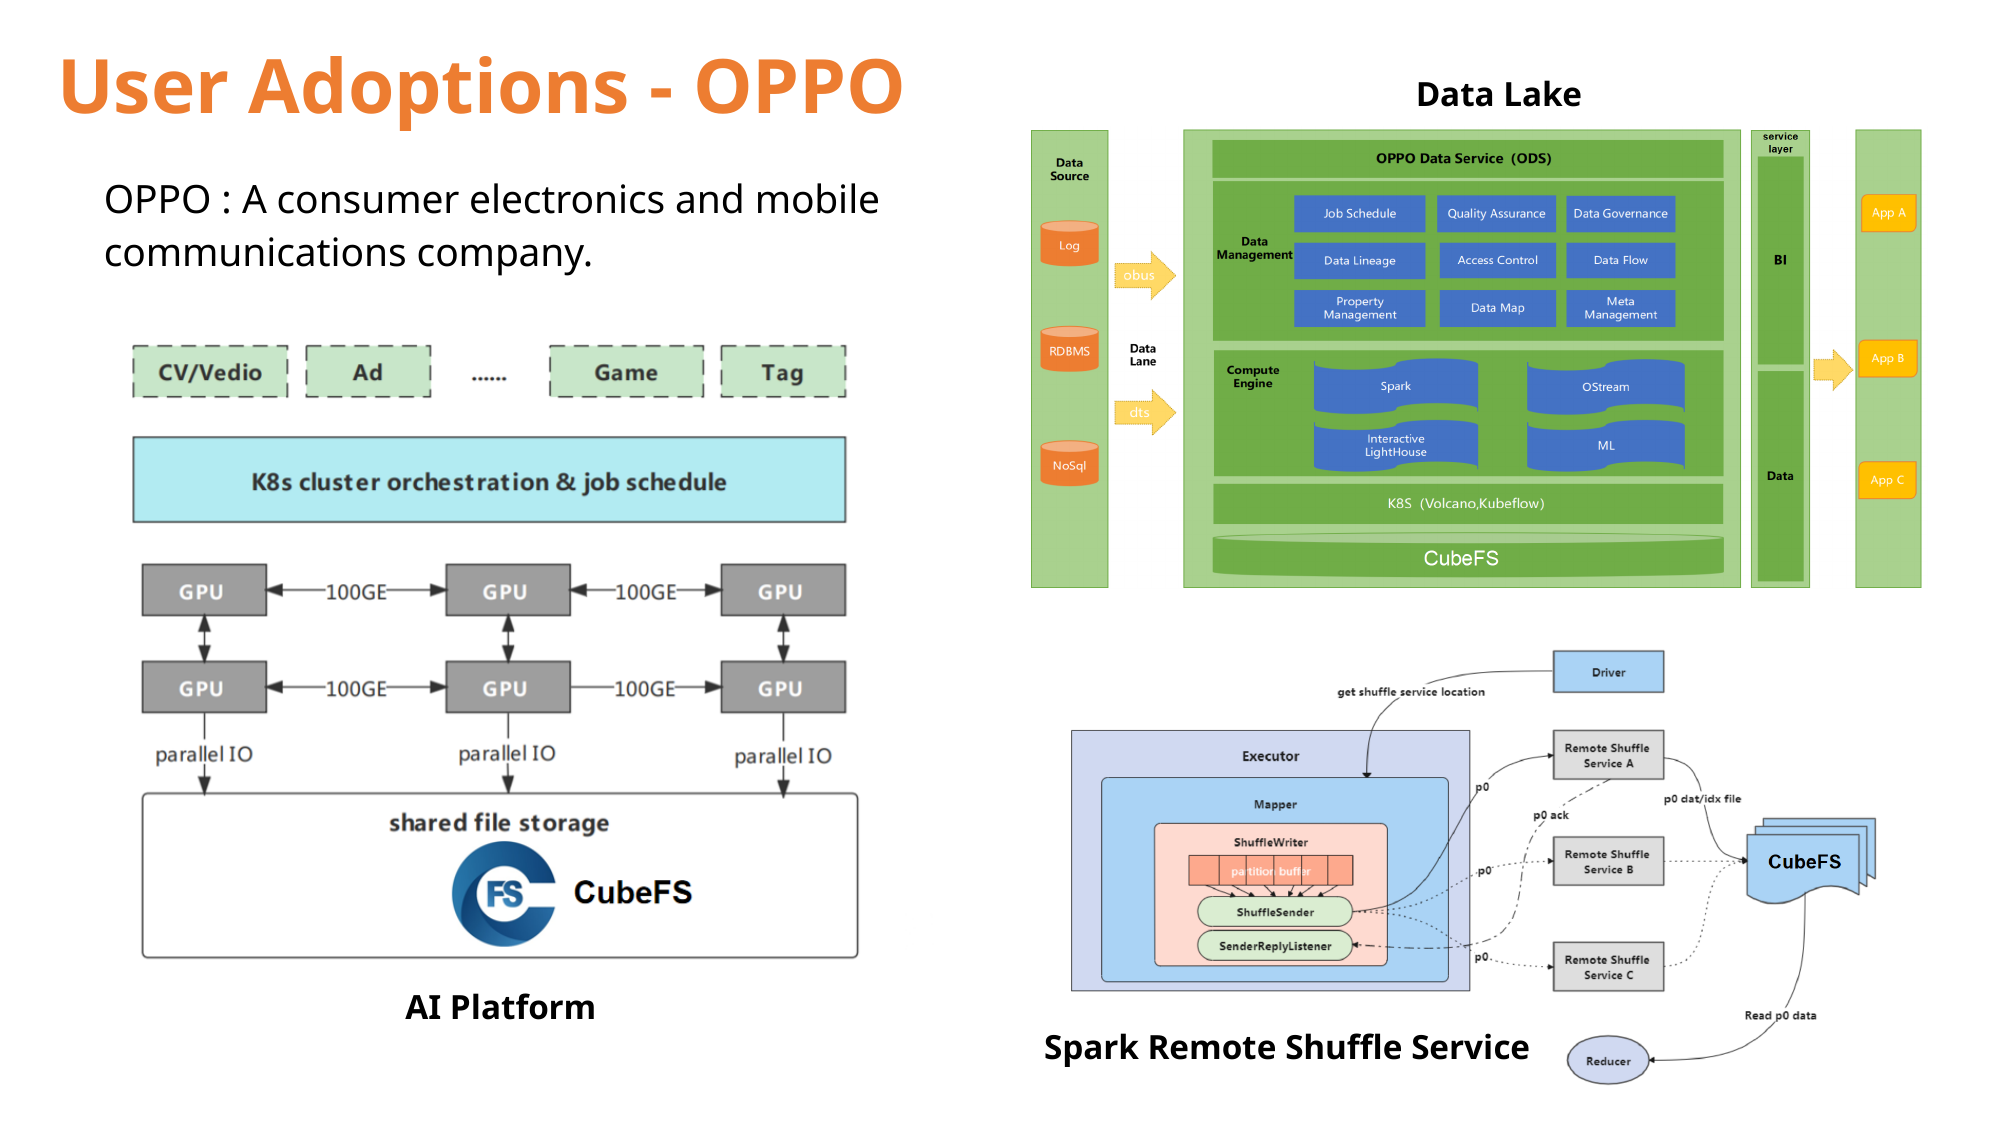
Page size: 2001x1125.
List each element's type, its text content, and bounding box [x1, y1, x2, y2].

title User Adoptions - OPPO [42, 52, 1274, 126]
picture [1029, 126, 1928, 589]
text_box AI Platform [276, 989, 727, 1040]
text_box Data Lake [1274, 52, 1725, 126]
text_box OPPO : A consumer electronics and mobile communications company. [61, 147, 1029, 282]
picture [109, 322, 934, 989]
picture [1065, 646, 1884, 1087]
text_box Spark Remote Shuffle Service [904, 1006, 1065, 1071]
